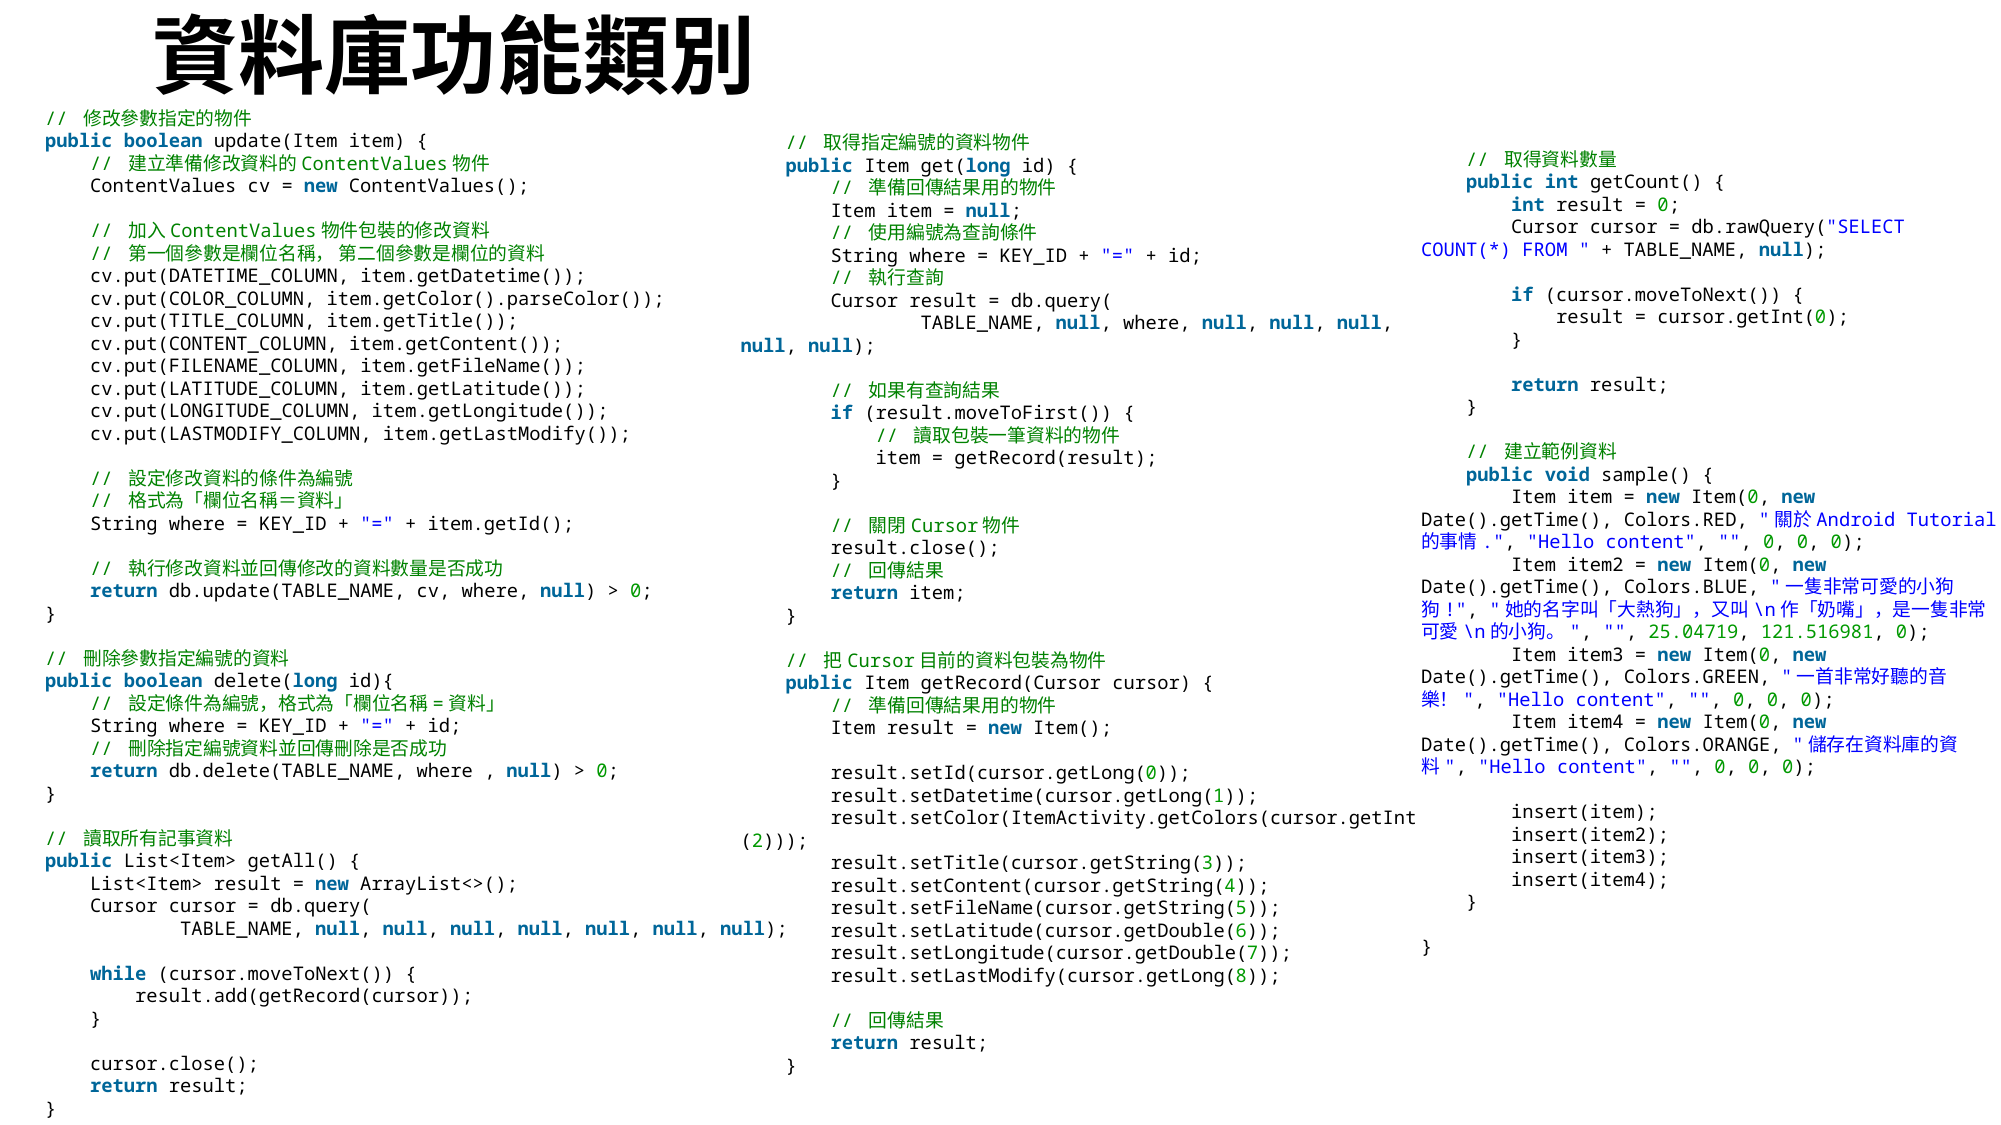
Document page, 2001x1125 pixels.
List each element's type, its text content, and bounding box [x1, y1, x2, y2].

text_box // 取得資料數量 public int getCount() { int result = 0; Cursor cursor = db.rawQuery("SELECT COUNT(*) FROM " + TABLE_NAME, null); if (cursor.moveToNext()) { result = cursor.getInt(0); } return result; } // 建立範例資料 public void sample() { Item item = new Item(0, new Date().getTime(), Colors.RED, "關於Android Tutorial的事情.", "Hello content", "", 0, 0, 0); Item item2 = new Item(0, new Date().getTime(), Colors.BLUE, "一隻非常可愛的小狗狗!", "她的名字叫「大熱狗」，又叫\n作「奶嘴」，是一隻非常可愛\n的小狗。", "", 25.04719, 121.516981, 0); Item item3 = new Item(0, new Date().getTime(), Colors.GREEN, "一首非常好聽的音樂！", "Hello content", "", 0, 0, 0); Item item4 = new Item(0, new Date().getTime(), Colors.ORANGE, "儲存在資料庫的資料", "Hello content", "", 0, 0, 0); insert(item); insert(item2); insert(item3); insert(item4); } } [1421, 147, 2000, 958]
text_box // 取得指定編號的資料物件 public Item get(long id) { // 準備回傳結果用的物件 Item item = null; // 使用編號為查詢條件 String where = KEY_ID + "=" + id; // 執行查詢 Cursor result = db.query( TABLE_NAME, null, where, null, null, null, null, null); // 如果有查詢結果 if (result.moveToFirst()) { // 讀取包裝一筆資料的物件 item = getRecord(result); } // 關閉Cursor物件 result.close(); // 回傳結果 return item; } // 把Cursor目前的資料包裝為物件 public Item getRecord(Cursor cursor) { // 準備回傳結果用的物件 Item result = new Item(); result.setId(cursor.getLong(0)); result.setDatetime(cursor.getLong(1)); result.setColor(ItemActivity.getColors(cursor.getInt(2))); result.setTitle(cursor.getString(3)); result.setContent(cursor.getString(4)); result.setFileName(cursor.getString(5)); result.setLatitude(cursor.getDouble(6)); result.setLongitude(cursor.getDouble(7)); result.setLastModify(cursor.getLong(8)); // 回傳結果 return result; } [740, 130, 1422, 1076]
text_box // 修改參數指定的物件 public boolean update(Item item) { // 建立準備修改資料的ContentValues物件 ContentValues cv = new ContentValues(); // 加入ContentValues物件包裝的修改資料 // 第一個參數是欄位名稱， 第二個參數是欄位的資料 cv.put(DATETIME_COLUMN, item.getDatetime()); cv.put(COLOR_COLUMN, item.getColor().parseColor()); cv.put(TITLE_COLUMN, item.getTitle()); cv.put(CONTENT_COLUMN, item.getContent()); cv.put(FILENAME_COLUMN, item.getFileName()); cv.put(LATITUDE_COLUMN, item.getLatitude()); cv.put(LONGITUDE_COLUMN, item.getLongitude()); cv.put(LASTMODIFY_COLUMN, item.getLastModify()); // 設定修改資料的條件為編號 // 格式為「欄位名稱＝資料」 String where = KEY_ID + "=" + item.getId(); // 執行修改資料並回傳修改的資料數量是否成功 return db.update(TABLE_NAME, cv, where, null) > 0; } // 刪除參數指定編號的資料 public boolean delete(long id){ // 設定條件為編號，格式為「欄位名稱=資料」 String where = KEY_ID + "=" + id; // 刪除指定編號資料並回傳刪除是否成功 return db.delete(TABLE_NAME, where , null) > 0; } // 讀取所有記事資料 public List<Item> getAll() { List<Item> result = new ArrayList<>(); Cursor cursor = db.query( TABLE_NAME, null, null, null, null, null, null, null); while (cursor.moveToNext()) { result.add(getRecord(cursor)); } cursor.close(); return result; } [0, 106, 812, 1125]
title 資料庫功能類別 [137, 5, 1863, 115]
